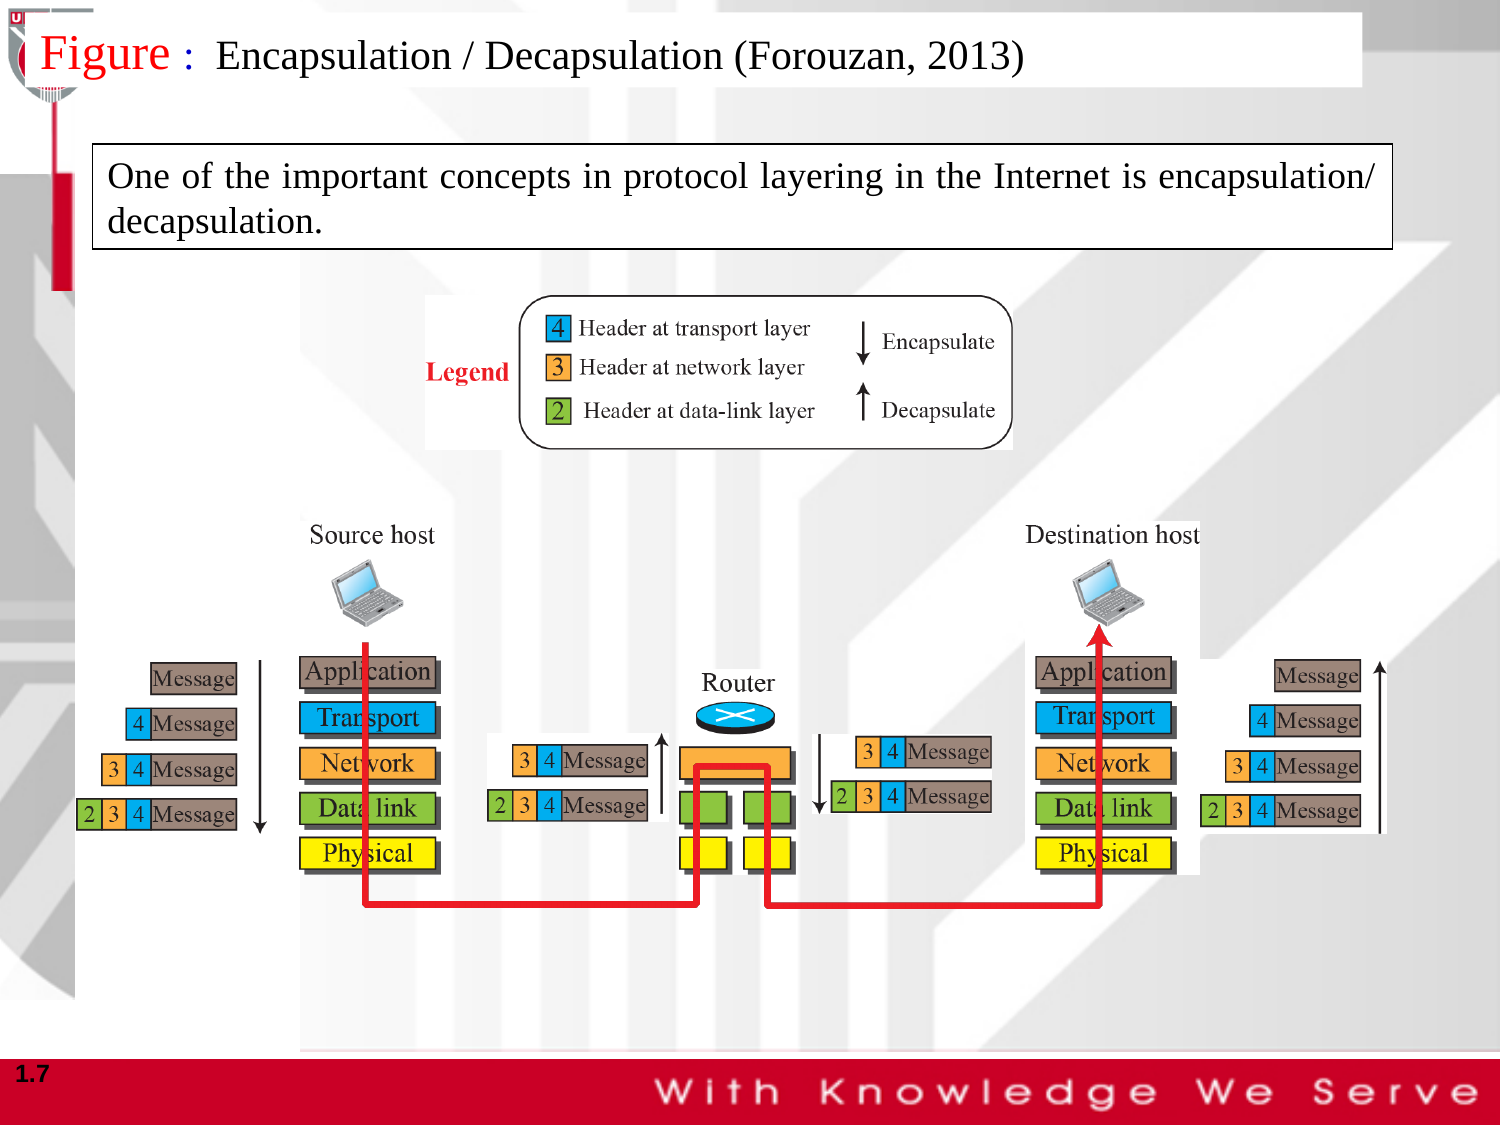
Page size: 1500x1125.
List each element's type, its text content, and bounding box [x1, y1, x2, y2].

text_box One of the important concepts in protocol layering in the Internet is encapsulation/ decapsulation. [92, 143, 1393, 249]
picture [0, 8, 213, 1000]
text_box 1.7 [0, 1049, 313, 1125]
text_box Figure : Encapsulation / Decapsulation (Forouzan, 2013) [24, 12, 1363, 88]
picture [299, 0, 1500, 1052]
picture [76, 660, 268, 835]
picture [313, 1059, 1500, 1125]
